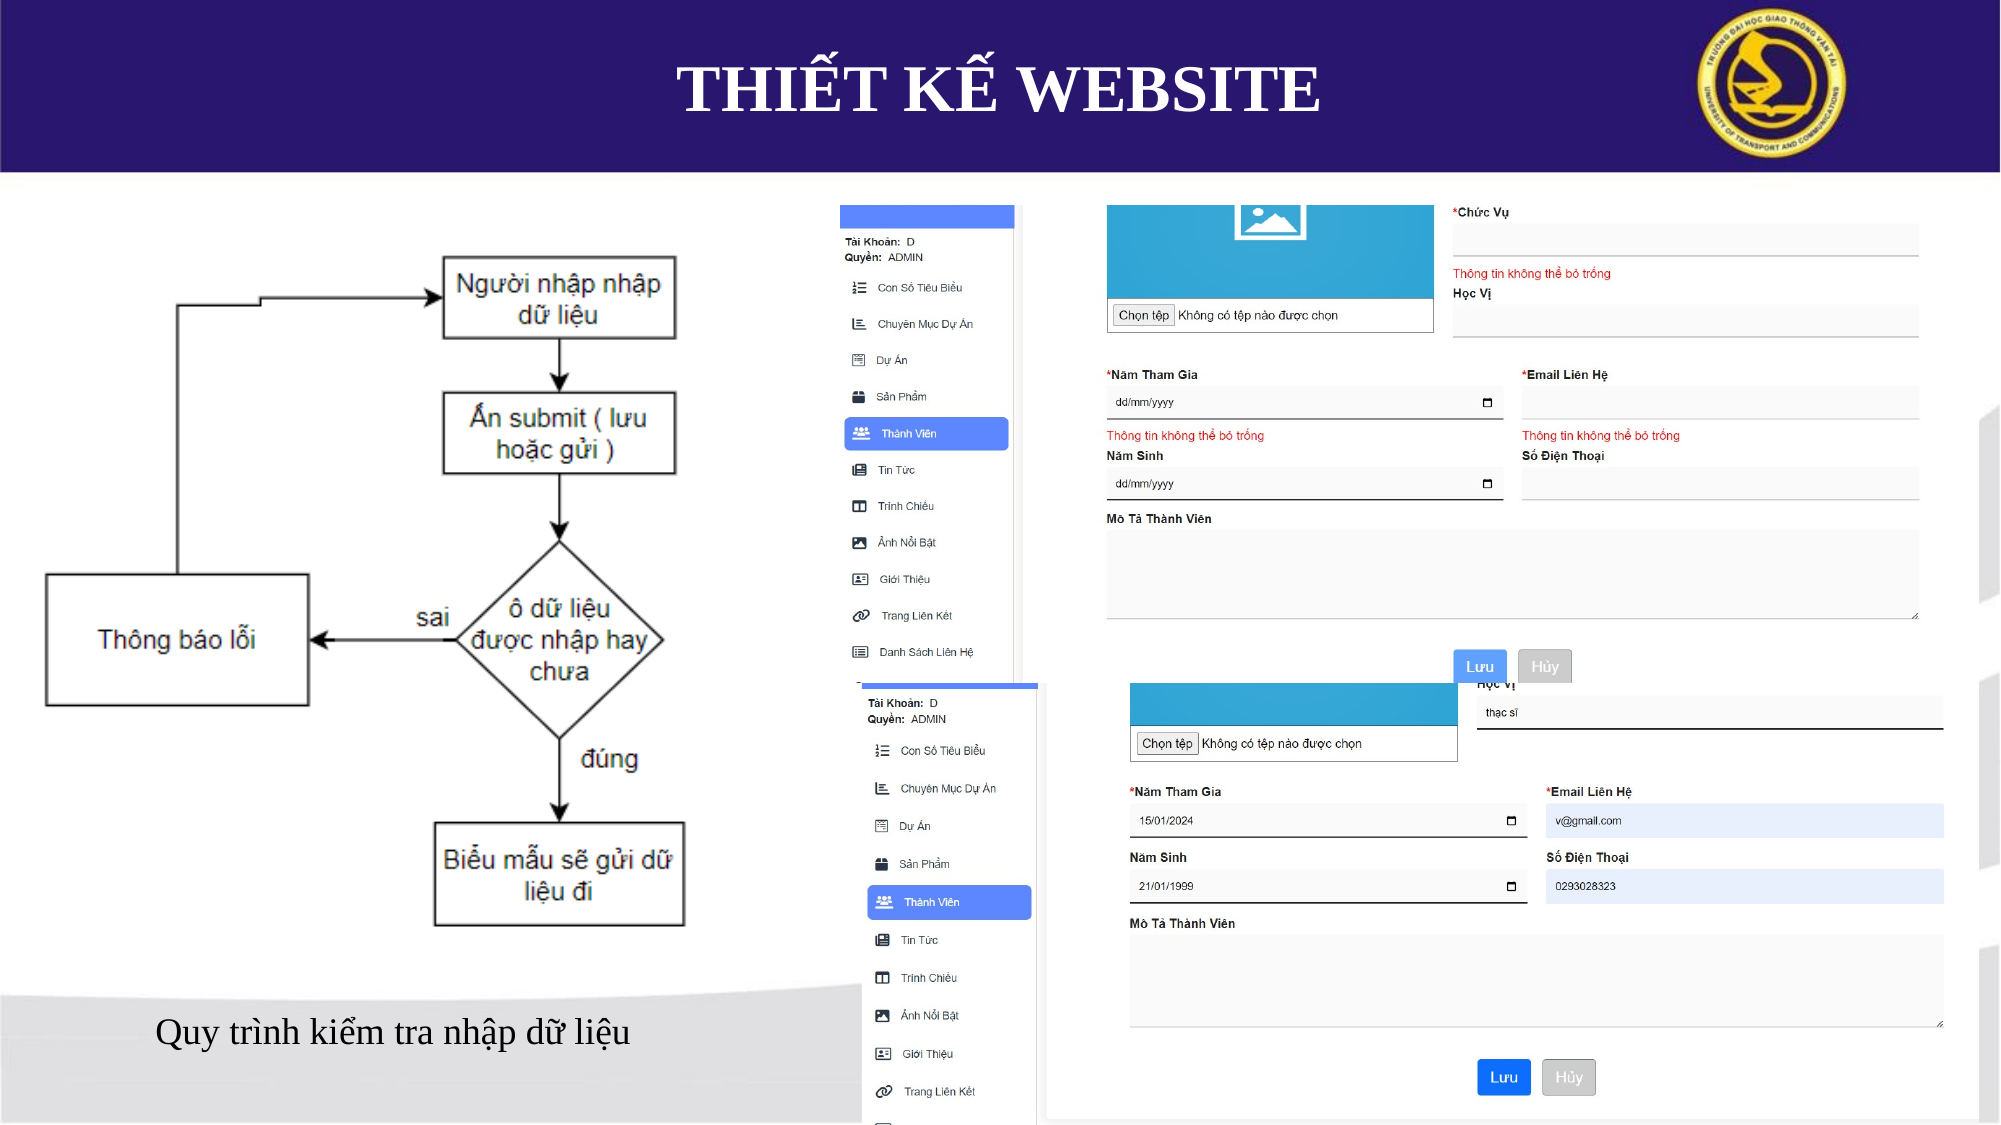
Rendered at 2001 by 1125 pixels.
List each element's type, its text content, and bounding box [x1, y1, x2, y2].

text_box Quy trình kiểm tra nhập dữ liệu [140, 999, 647, 1060]
picture [0, 0, 2001, 1125]
text_box THIẾT KẾ WEBSITE [0, 37, 2000, 133]
